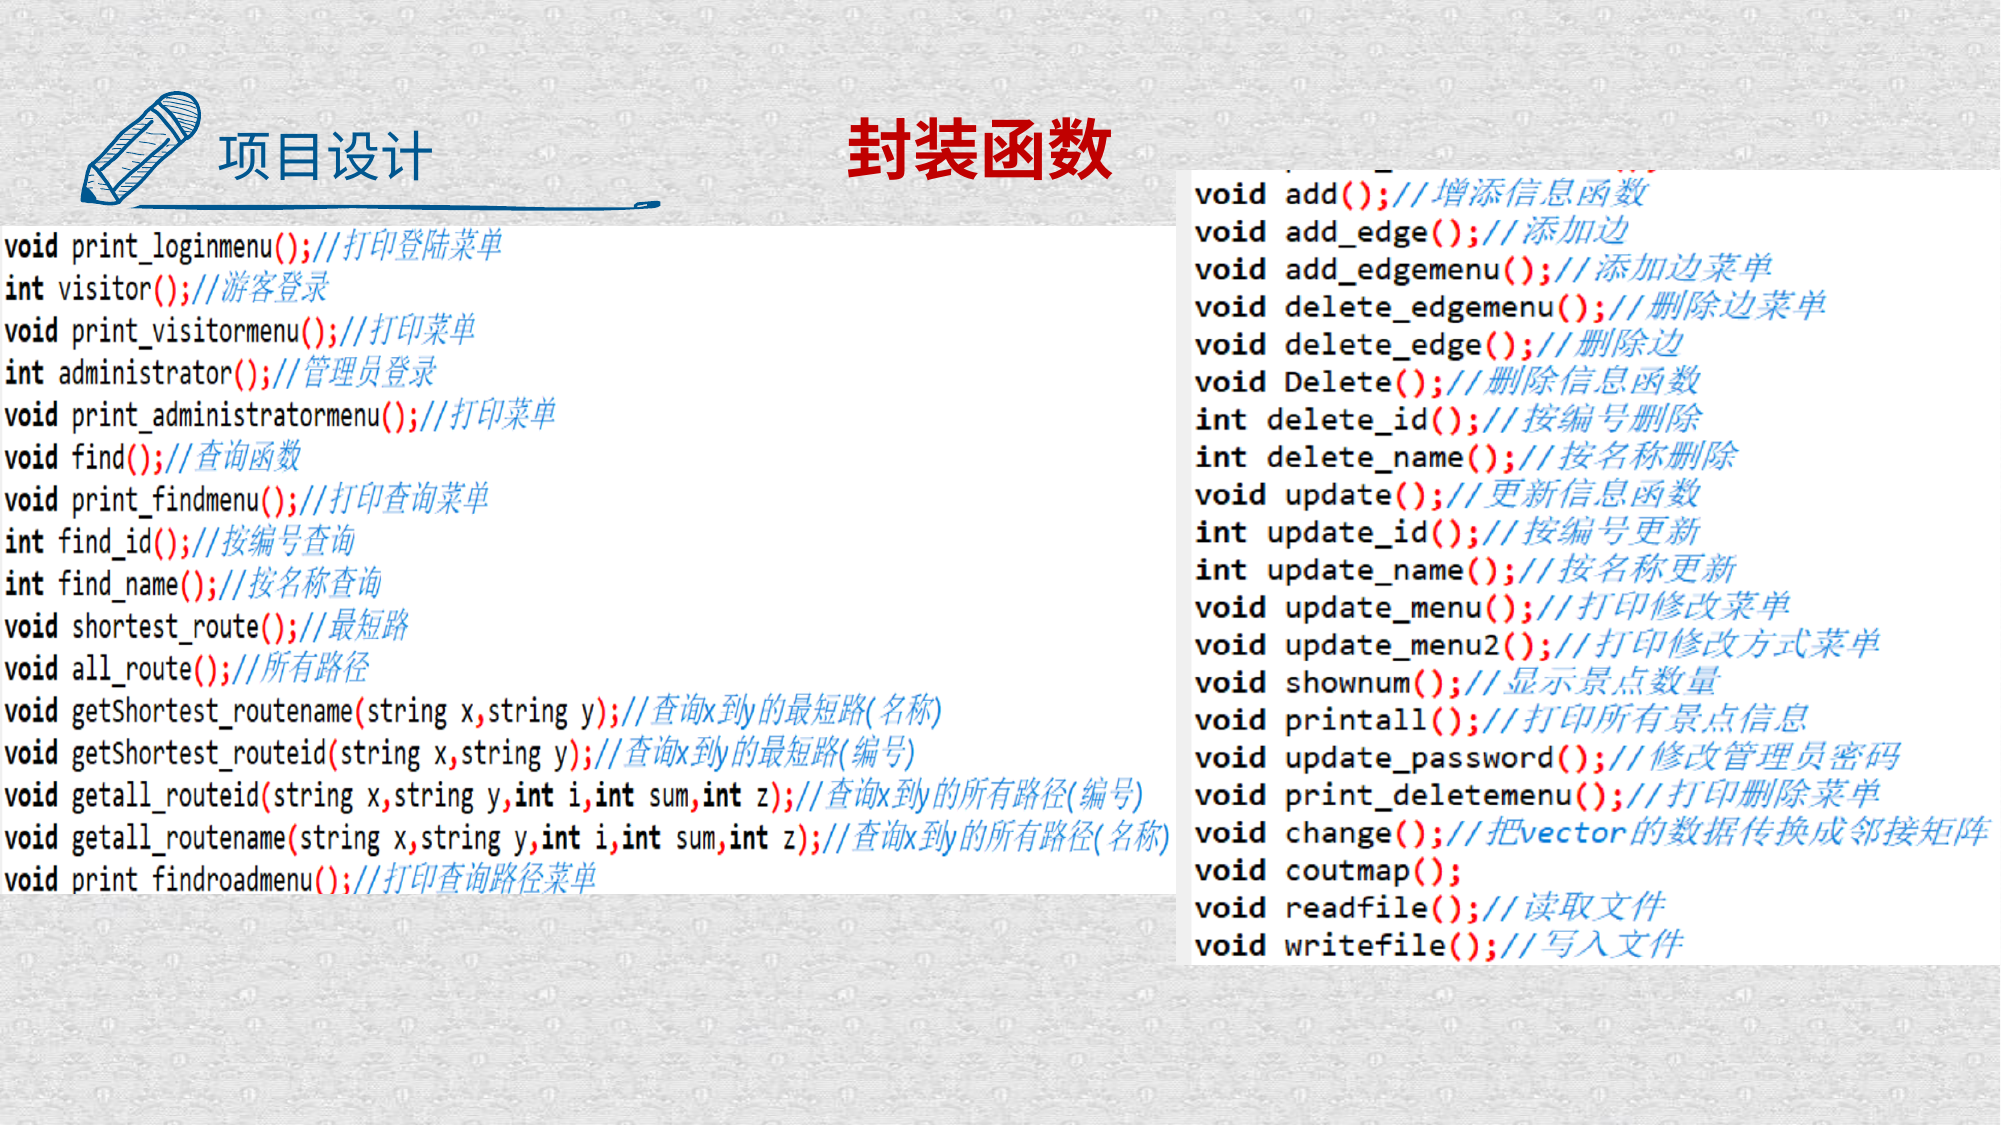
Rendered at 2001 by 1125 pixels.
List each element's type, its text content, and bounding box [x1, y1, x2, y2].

picture [0, 0, 2001, 1125]
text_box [80, 91, 661, 211]
text_box 封装函数 [832, 100, 1129, 196]
